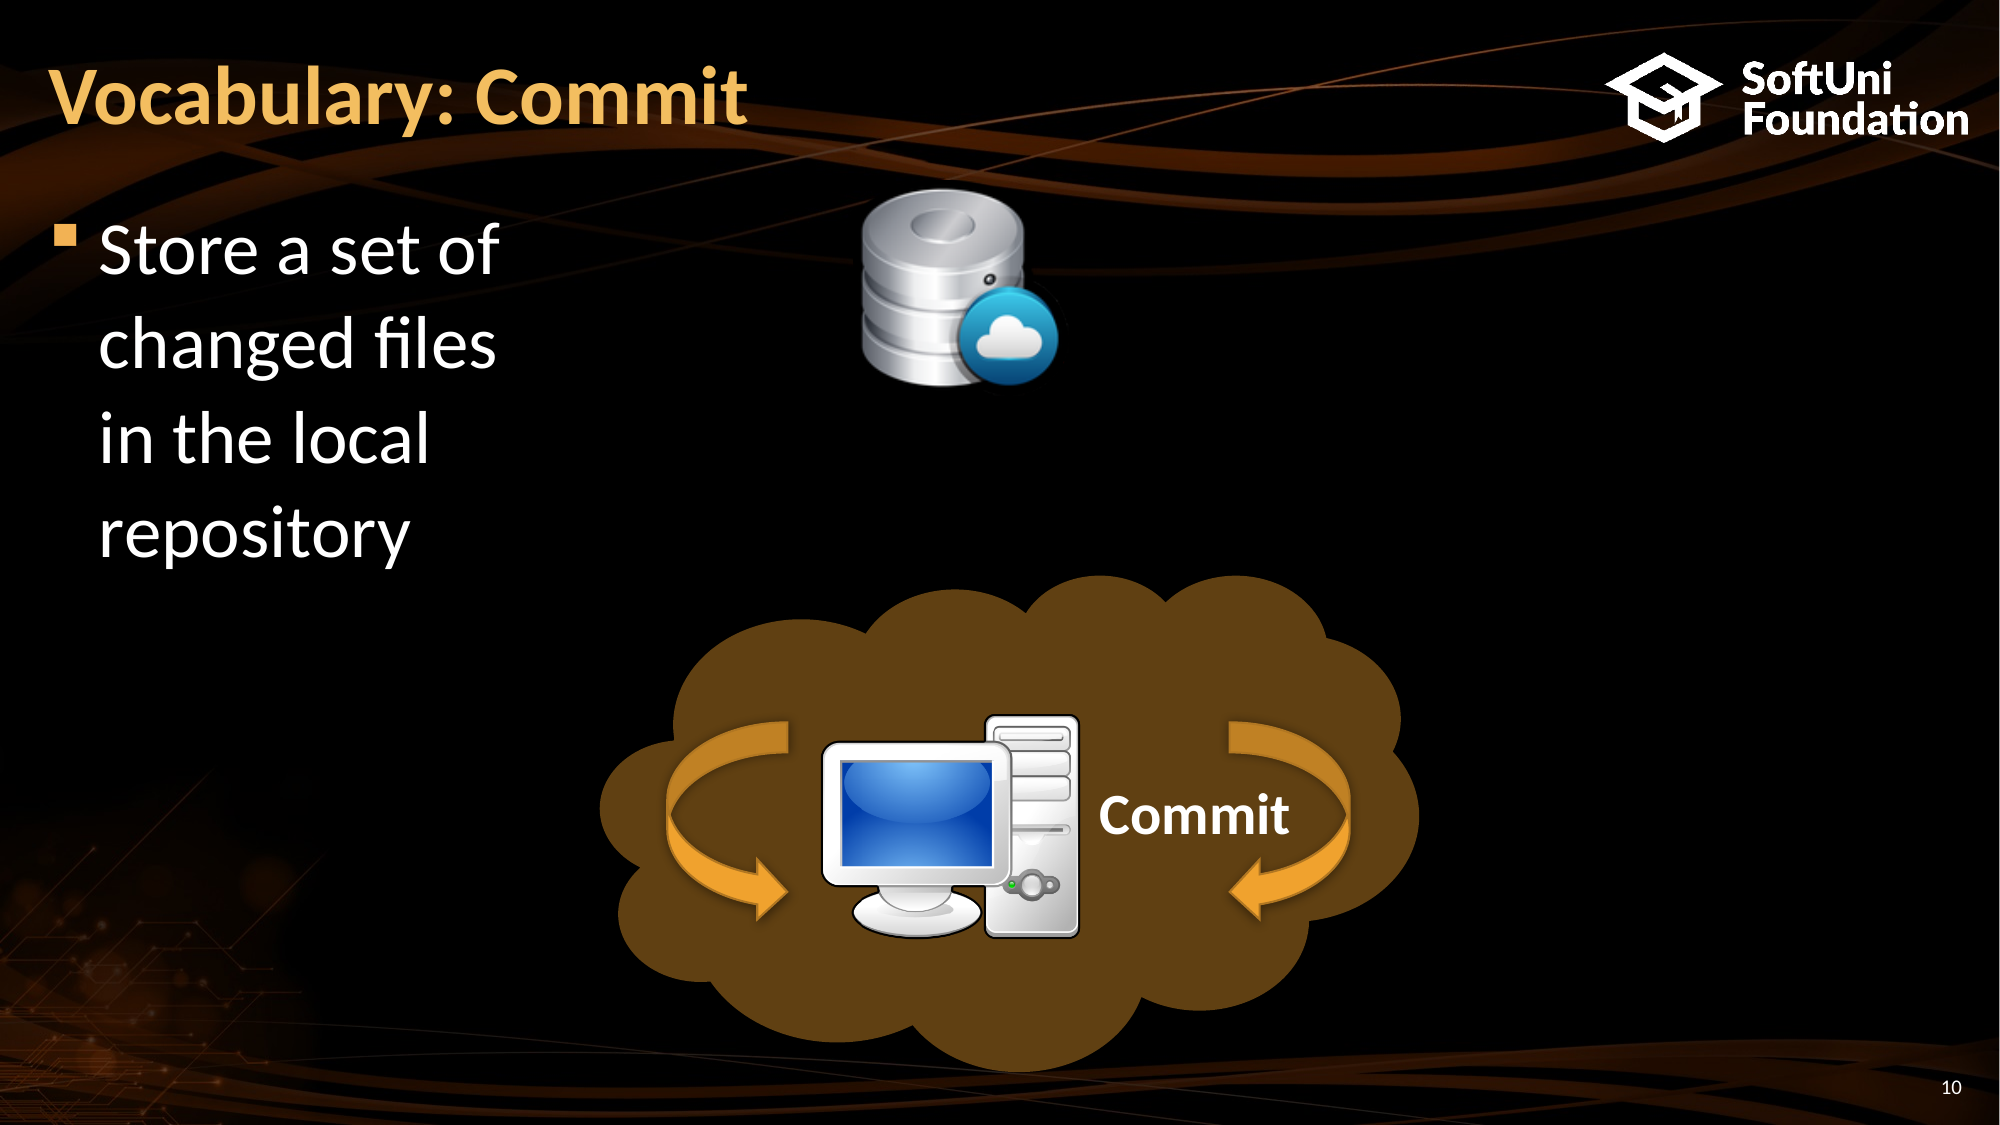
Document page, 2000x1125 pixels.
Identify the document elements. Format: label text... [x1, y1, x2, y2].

picture [0, 0, 2000, 1125]
text_box [1228, 721, 1351, 922]
slide_number 10 [1897, 1070, 1968, 1103]
title Vocabulary: Commit [30, 6, 1602, 189]
list Store a set of changed files in the local repository [31, 188, 550, 1103]
text_box [666, 721, 789, 922]
text_box [598, 574, 1421, 1074]
text_box Commit [1085, 769, 1307, 854]
